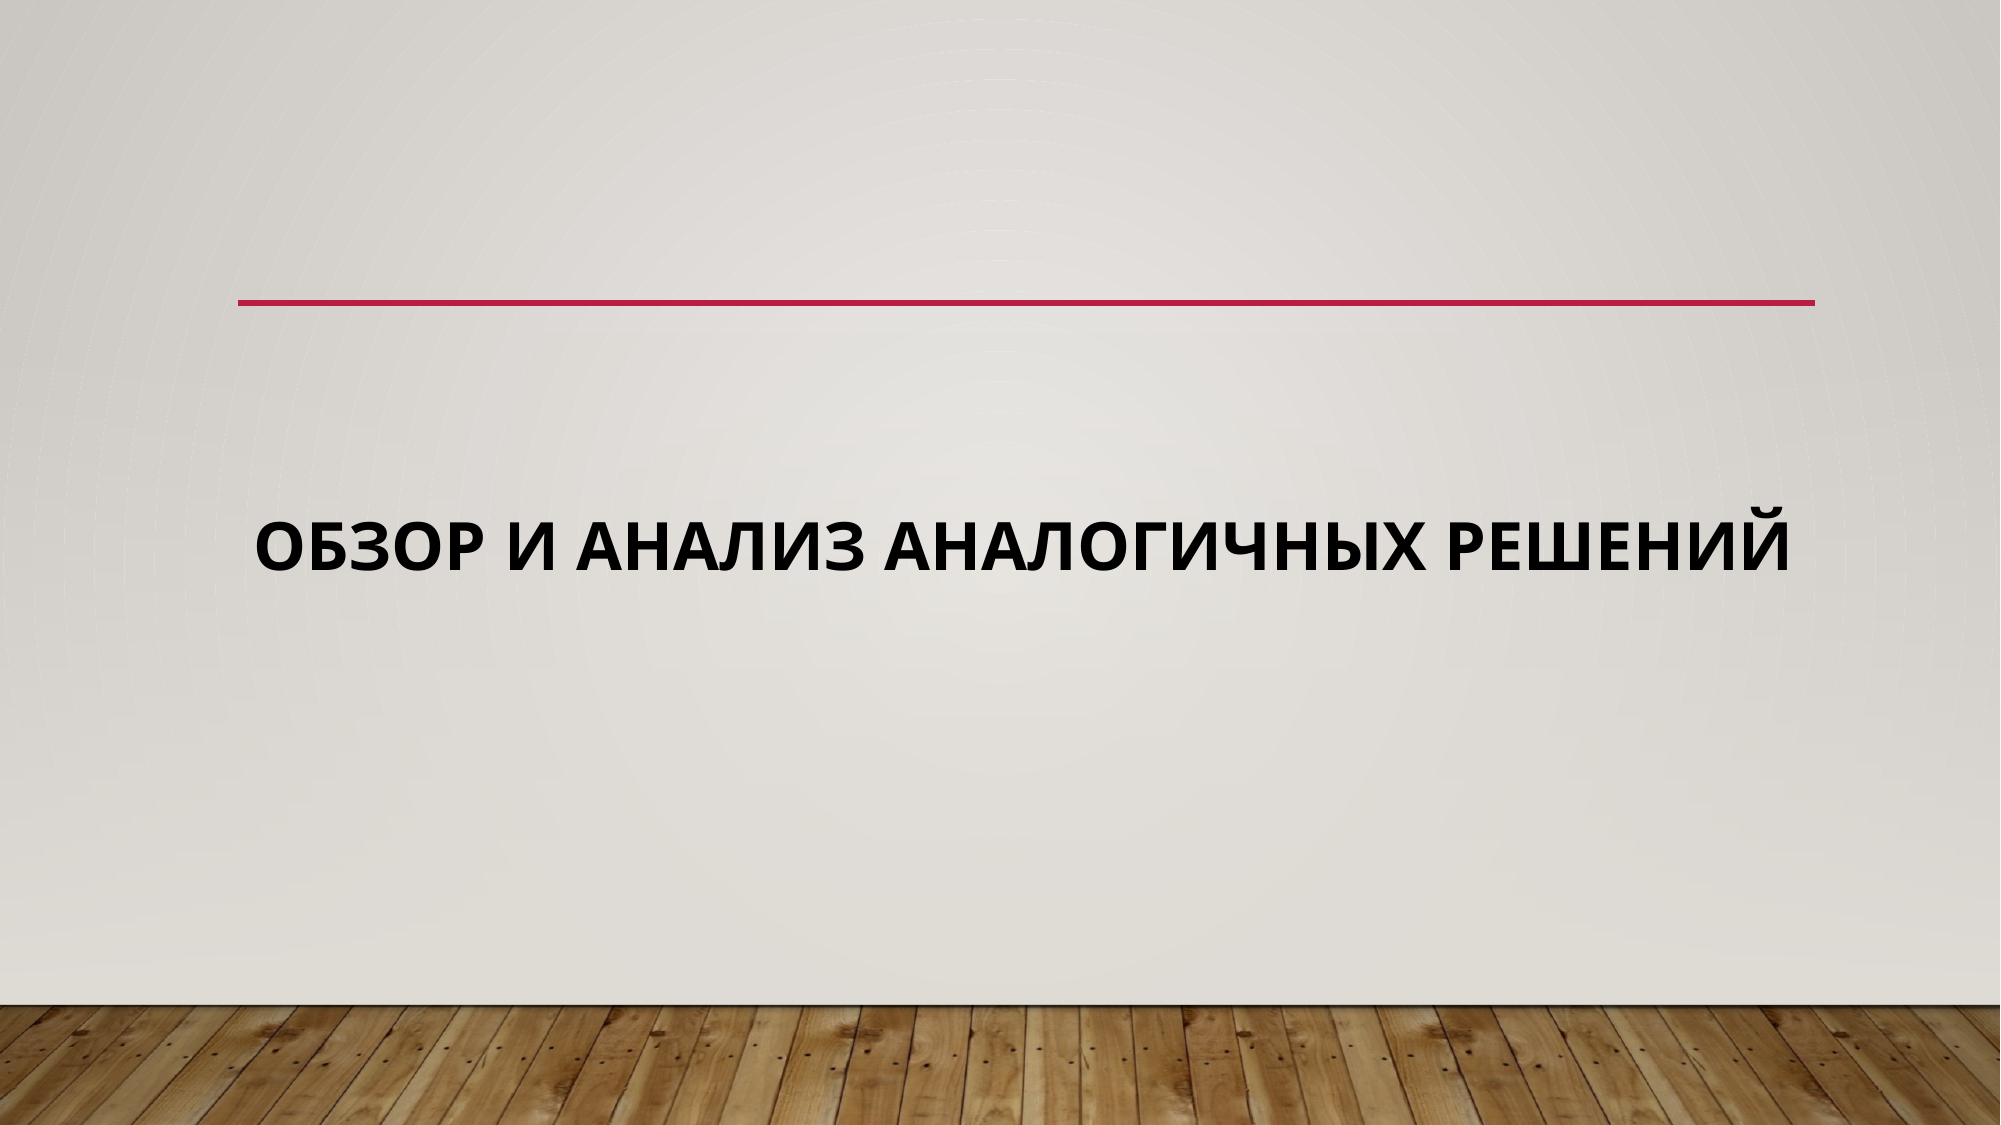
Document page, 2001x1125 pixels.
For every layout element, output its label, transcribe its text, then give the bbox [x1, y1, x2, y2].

title Обзор и анализ аналогичных решений [238, 505, 1814, 678]
picture [0, 1005, 2000, 1125]
